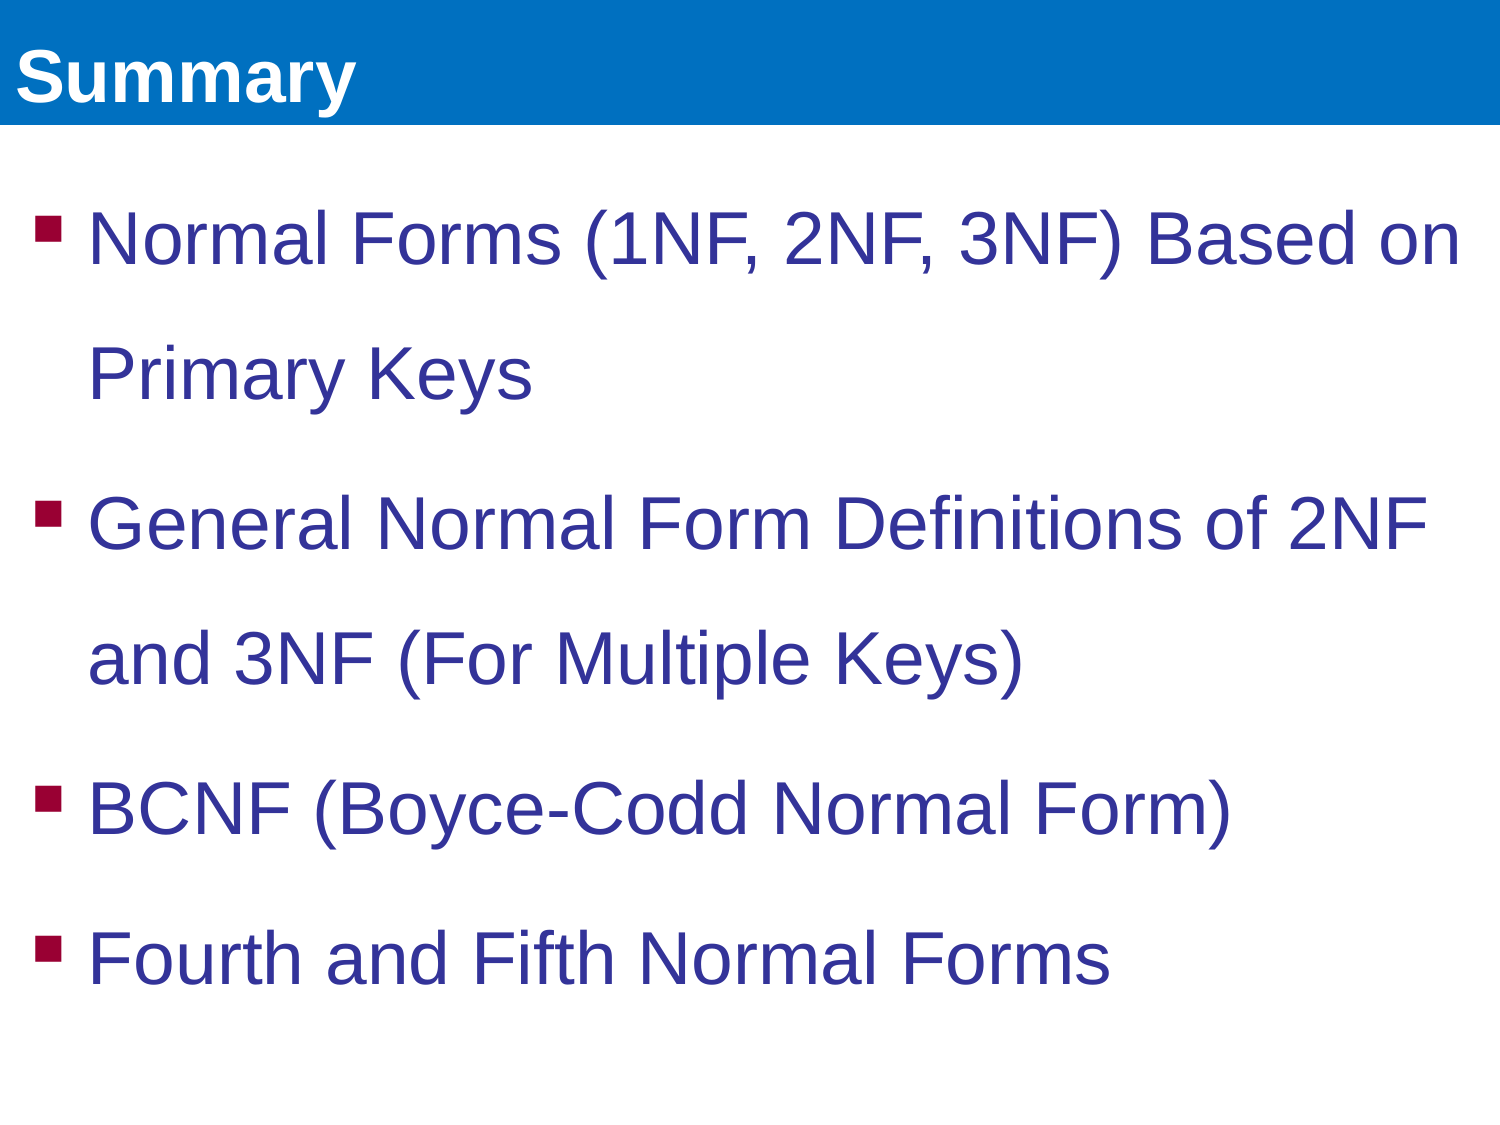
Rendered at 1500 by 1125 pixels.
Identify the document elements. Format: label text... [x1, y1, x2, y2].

title Summary [0, 0, 1500, 125]
list Normal Forms (1NF, 2NF, 3NF) Based on Primary Keys General Normal Form Definitions of 2NF and 3NF (For Multiple Keys) BCNF (Boyce-Codd Normal Form) Fourth and Fifth Normal Forms [16, 137, 1488, 1100]
